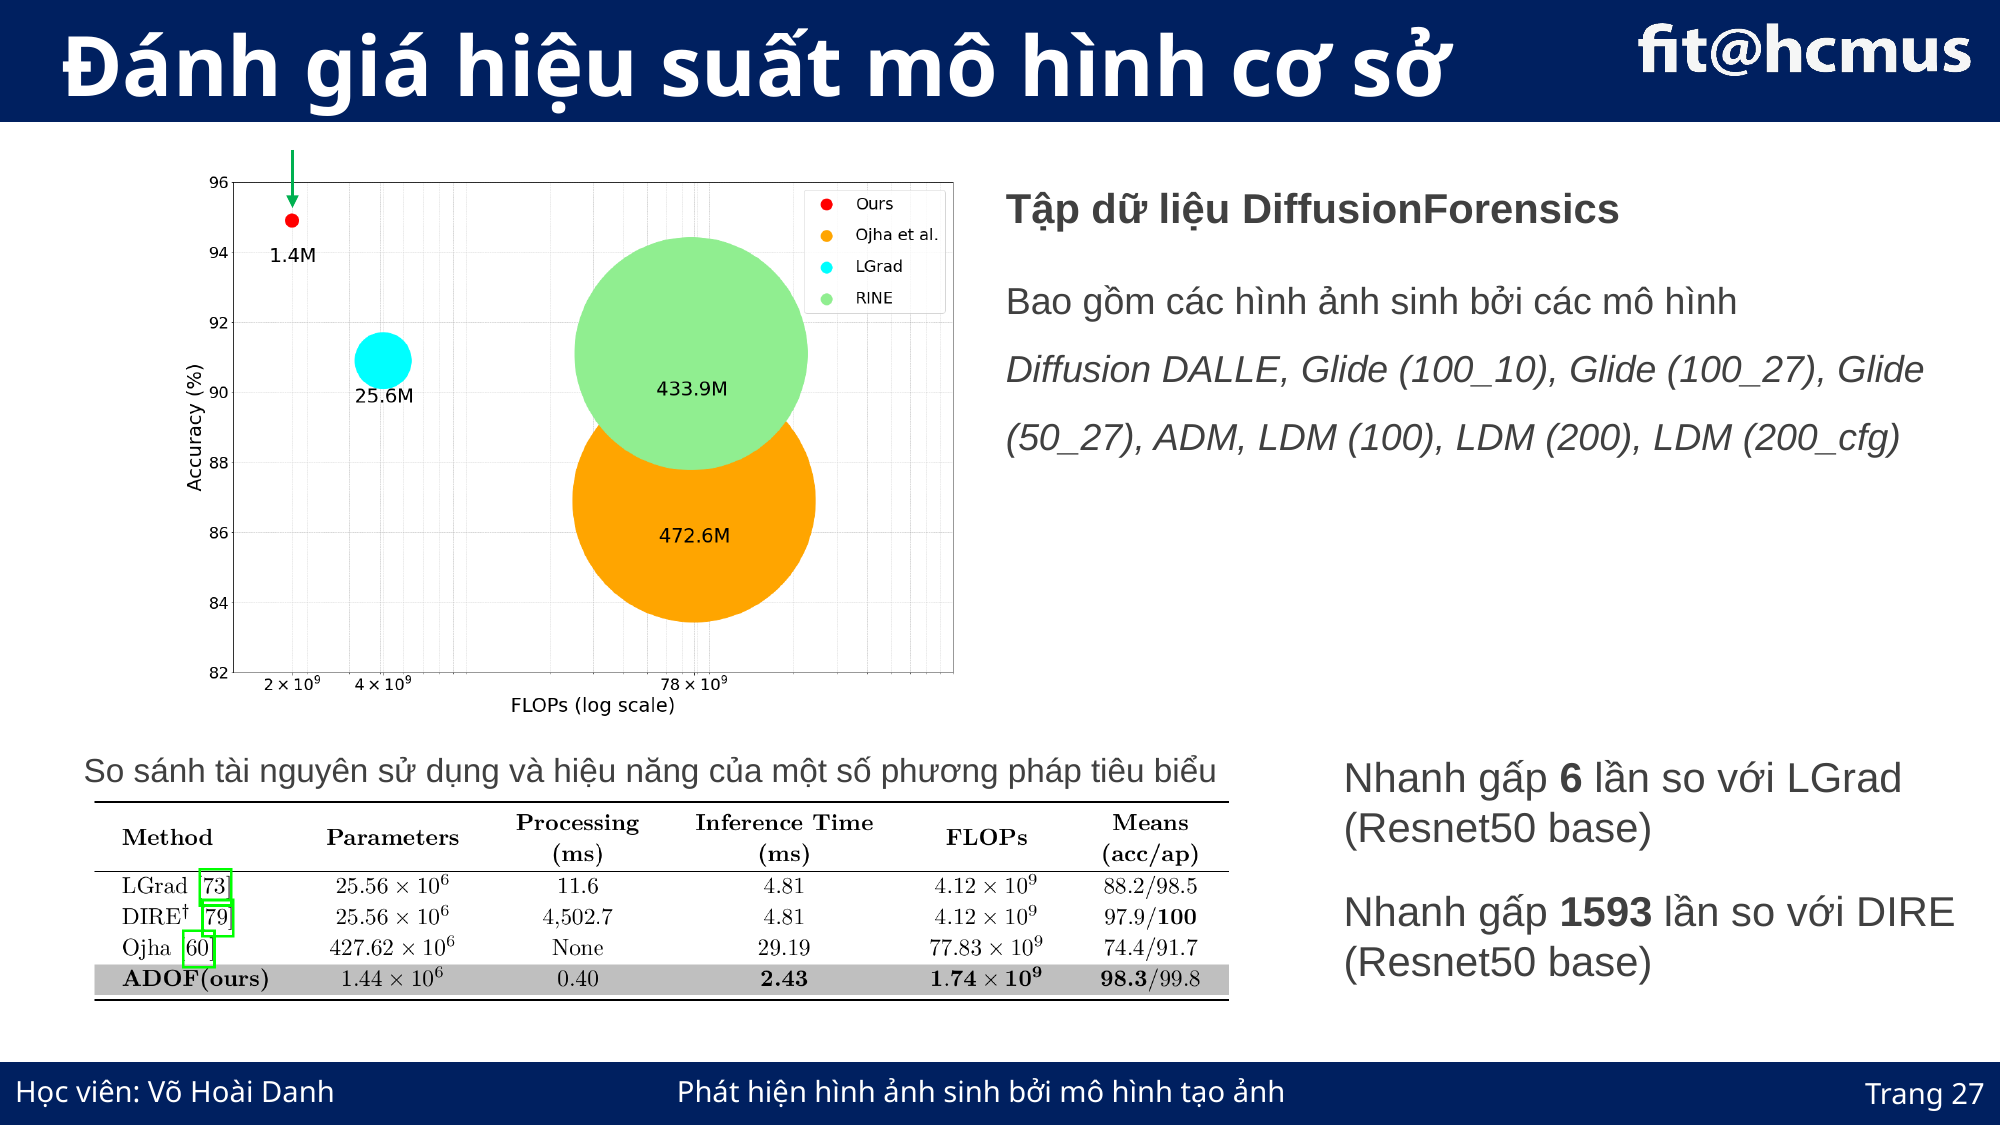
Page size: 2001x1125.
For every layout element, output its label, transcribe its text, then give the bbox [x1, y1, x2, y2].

picture [1554, 0, 2001, 149]
text_box Nhanh gấp 1593 lần so với DIRE (Resnet50 base) [1328, 877, 2000, 993]
text_box Bao gồm các hình ảnh sinh bởi các mô hình Diffusion DALLE, Glide (100_10), Glide (100_27), Glide (50_27), ADM, LDM (100), LDM (200), LDM (200_cfg) [991, 247, 1956, 465]
picture [91, 797, 1237, 1003]
text_box Tập dữ liệu DiffusionForensics [991, 174, 1972, 239]
picture [182, 171, 957, 721]
text_box Nhanh gấp 6 lần so với LGrad (Resnet50 base) [1328, 743, 2000, 859]
text_box Đánh giá hiệu suất mô hình cơ sở [0, 5, 2000, 121]
text_box So sánh tài nguyên sử dụng và hiệu năng của một số phương pháp tiêu biểu [68, 741, 1295, 797]
